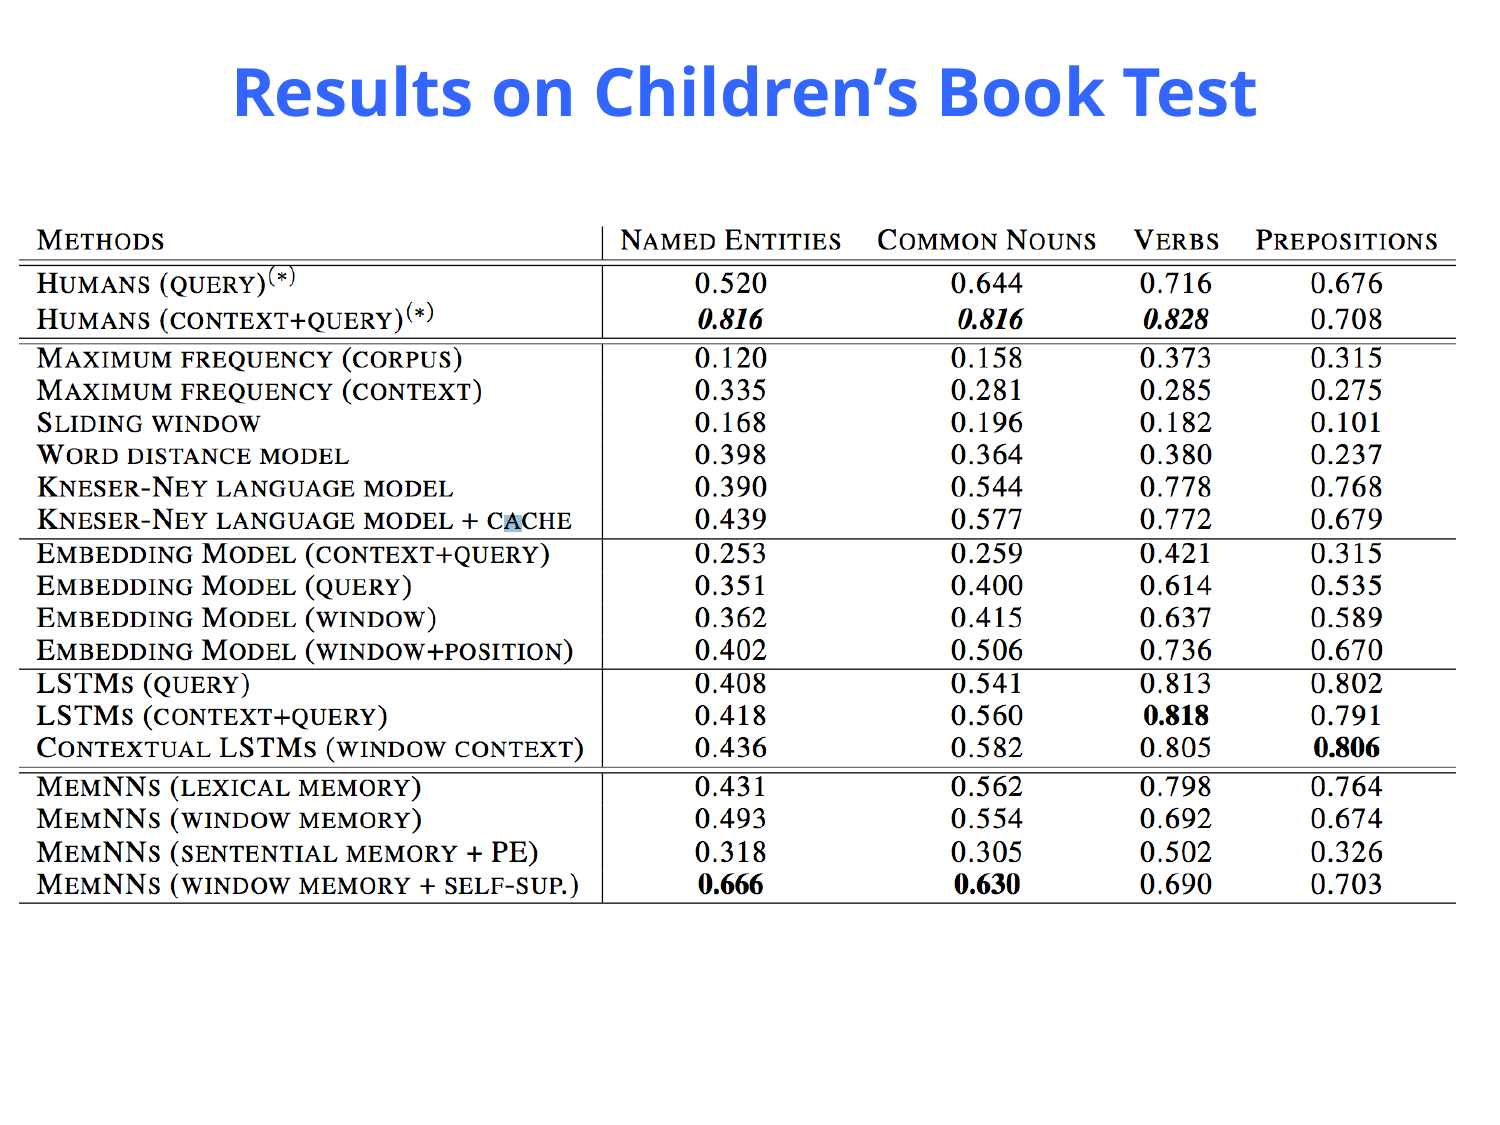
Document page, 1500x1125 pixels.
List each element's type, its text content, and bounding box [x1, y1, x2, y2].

text_box Results on Children’s Book Test [216, 41, 1297, 137]
picture [0, 201, 1500, 922]
